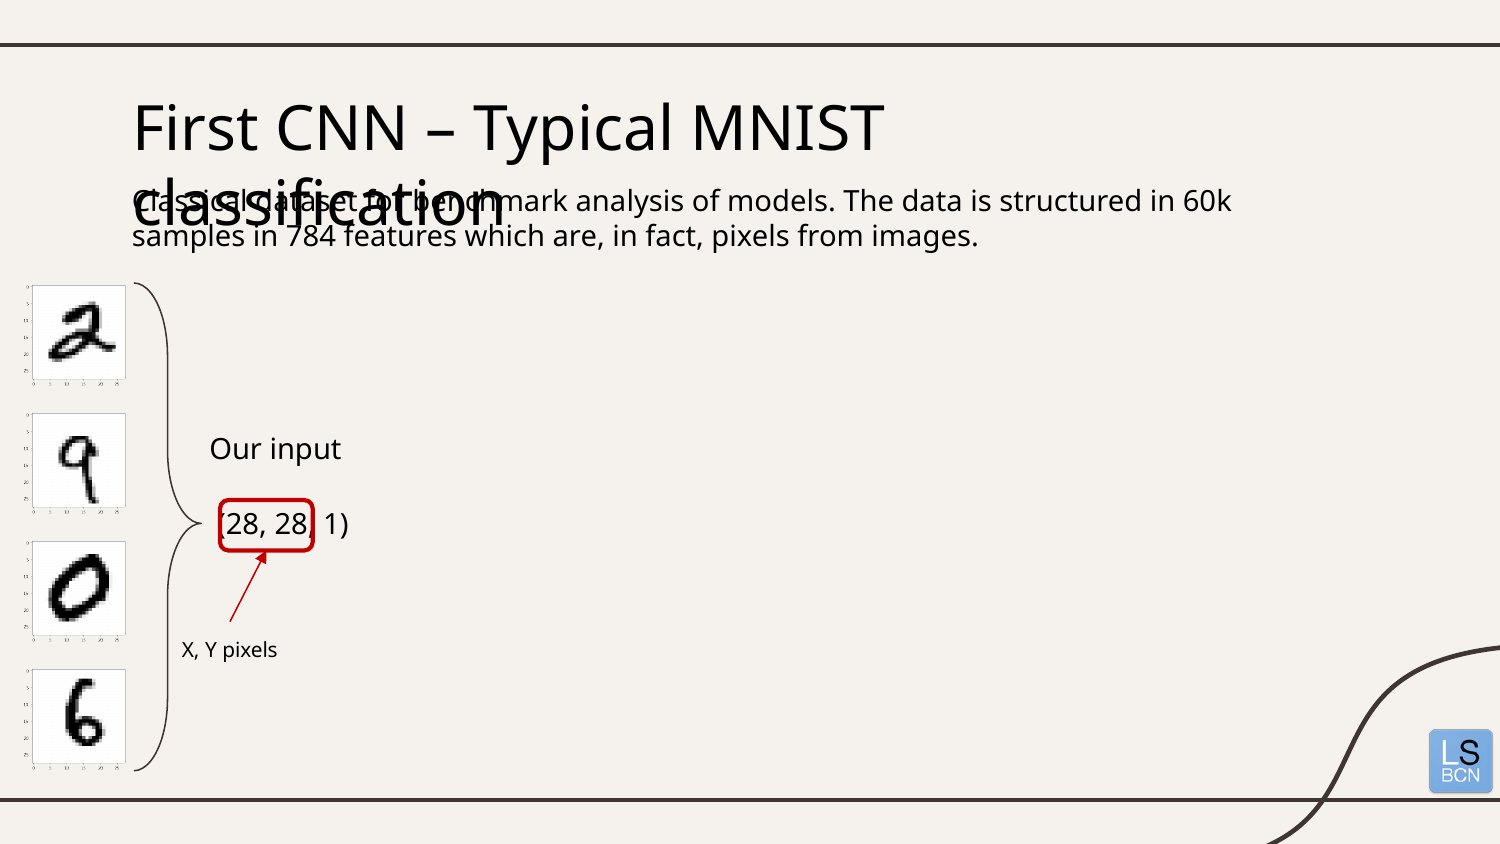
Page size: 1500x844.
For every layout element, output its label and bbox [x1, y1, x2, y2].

picture [20, 538, 129, 646]
text_box [116, 166, 1258, 261]
picture [1421, 721, 1500, 801]
picture [20, 410, 129, 518]
picture [20, 666, 129, 774]
text_box [194, 415, 379, 463]
title [116, 72, 1278, 167]
text_box [133, 282, 371, 772]
picture [20, 282, 129, 390]
